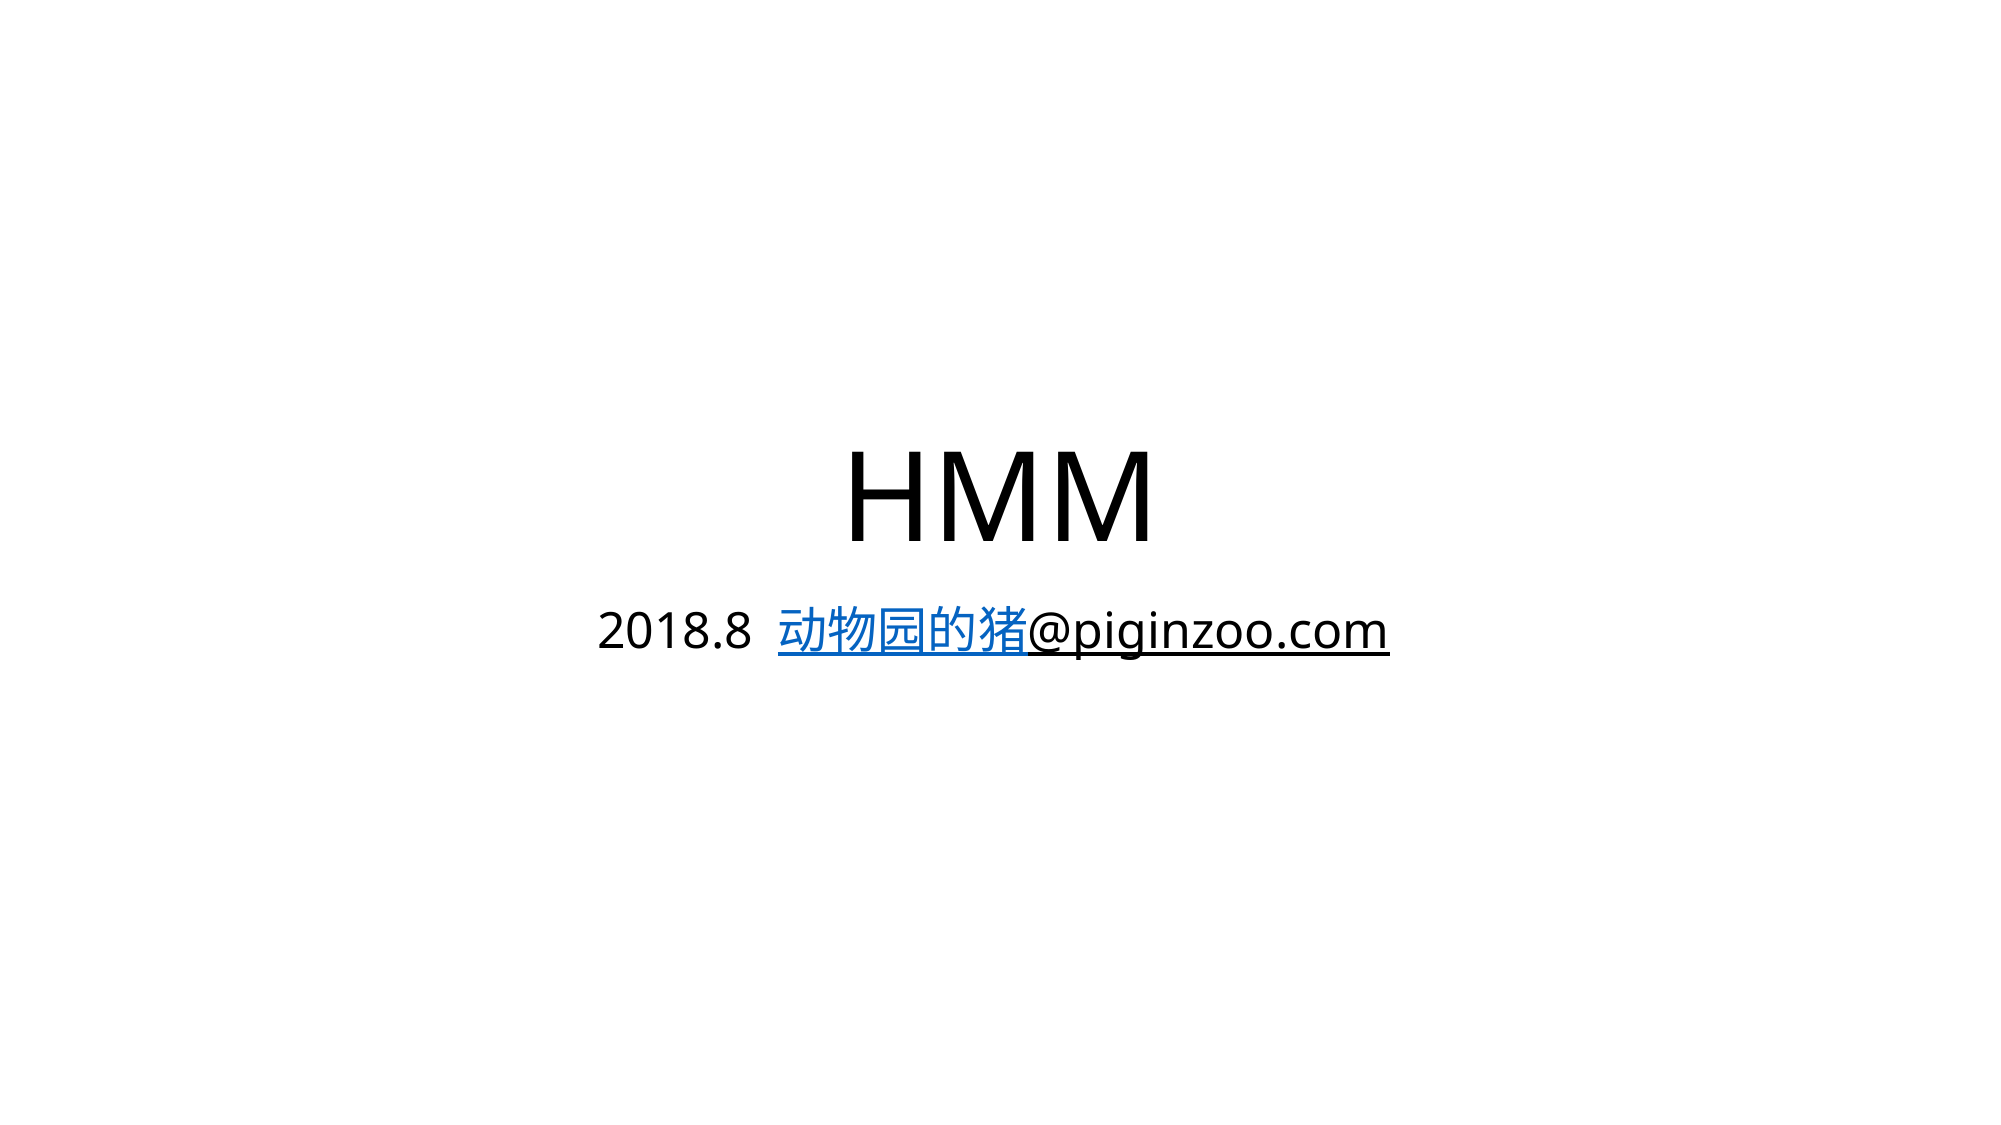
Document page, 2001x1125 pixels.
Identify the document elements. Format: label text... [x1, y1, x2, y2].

subtitle 2018.8 动物园的猪@piginzoo.com [249, 590, 1750, 863]
title HMM [249, 184, 1750, 576]
